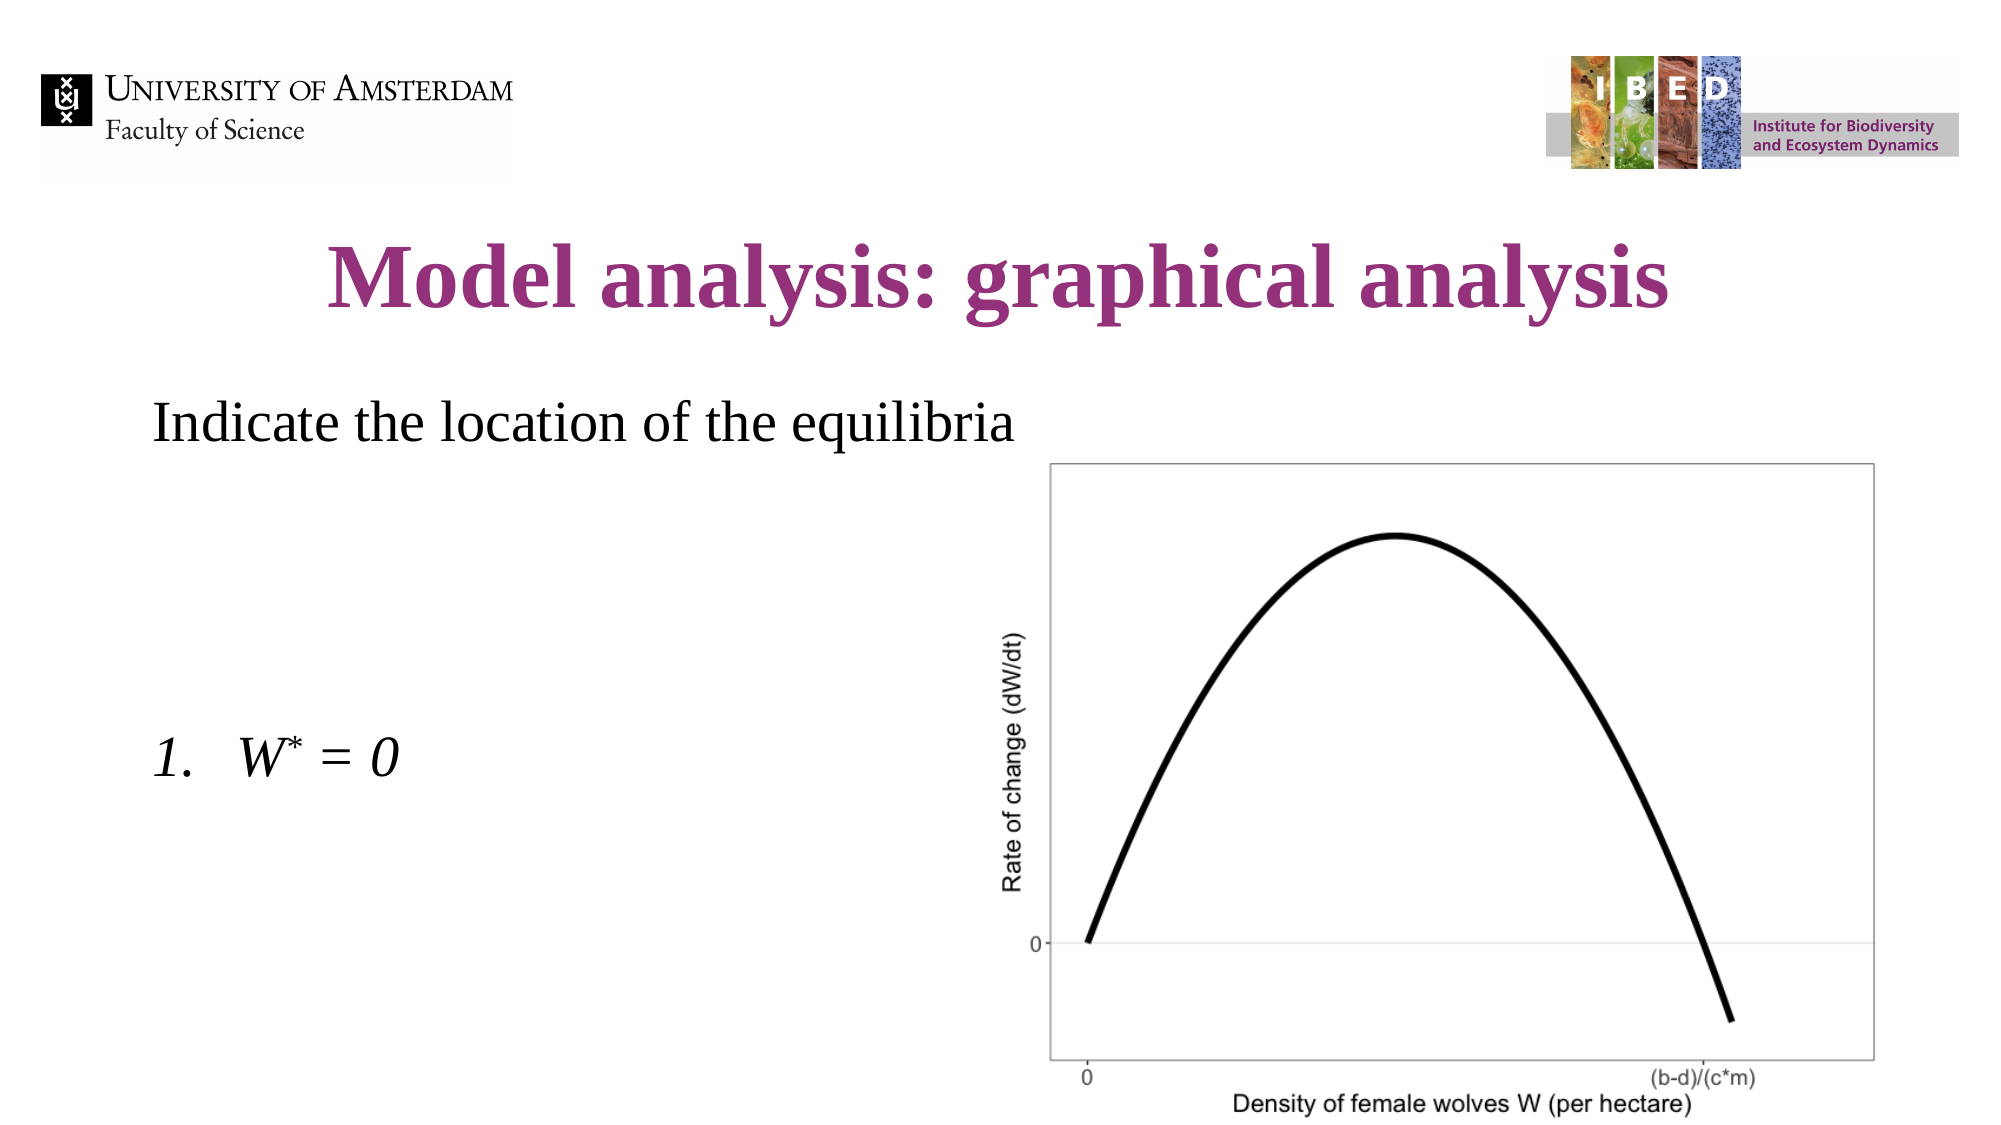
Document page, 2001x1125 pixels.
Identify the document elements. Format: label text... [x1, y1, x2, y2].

picture [41, 74, 513, 179]
picture [1546, 56, 1959, 169]
picture [994, 455, 1889, 1125]
title Model analysis: graphical analysis [137, 221, 1863, 362]
